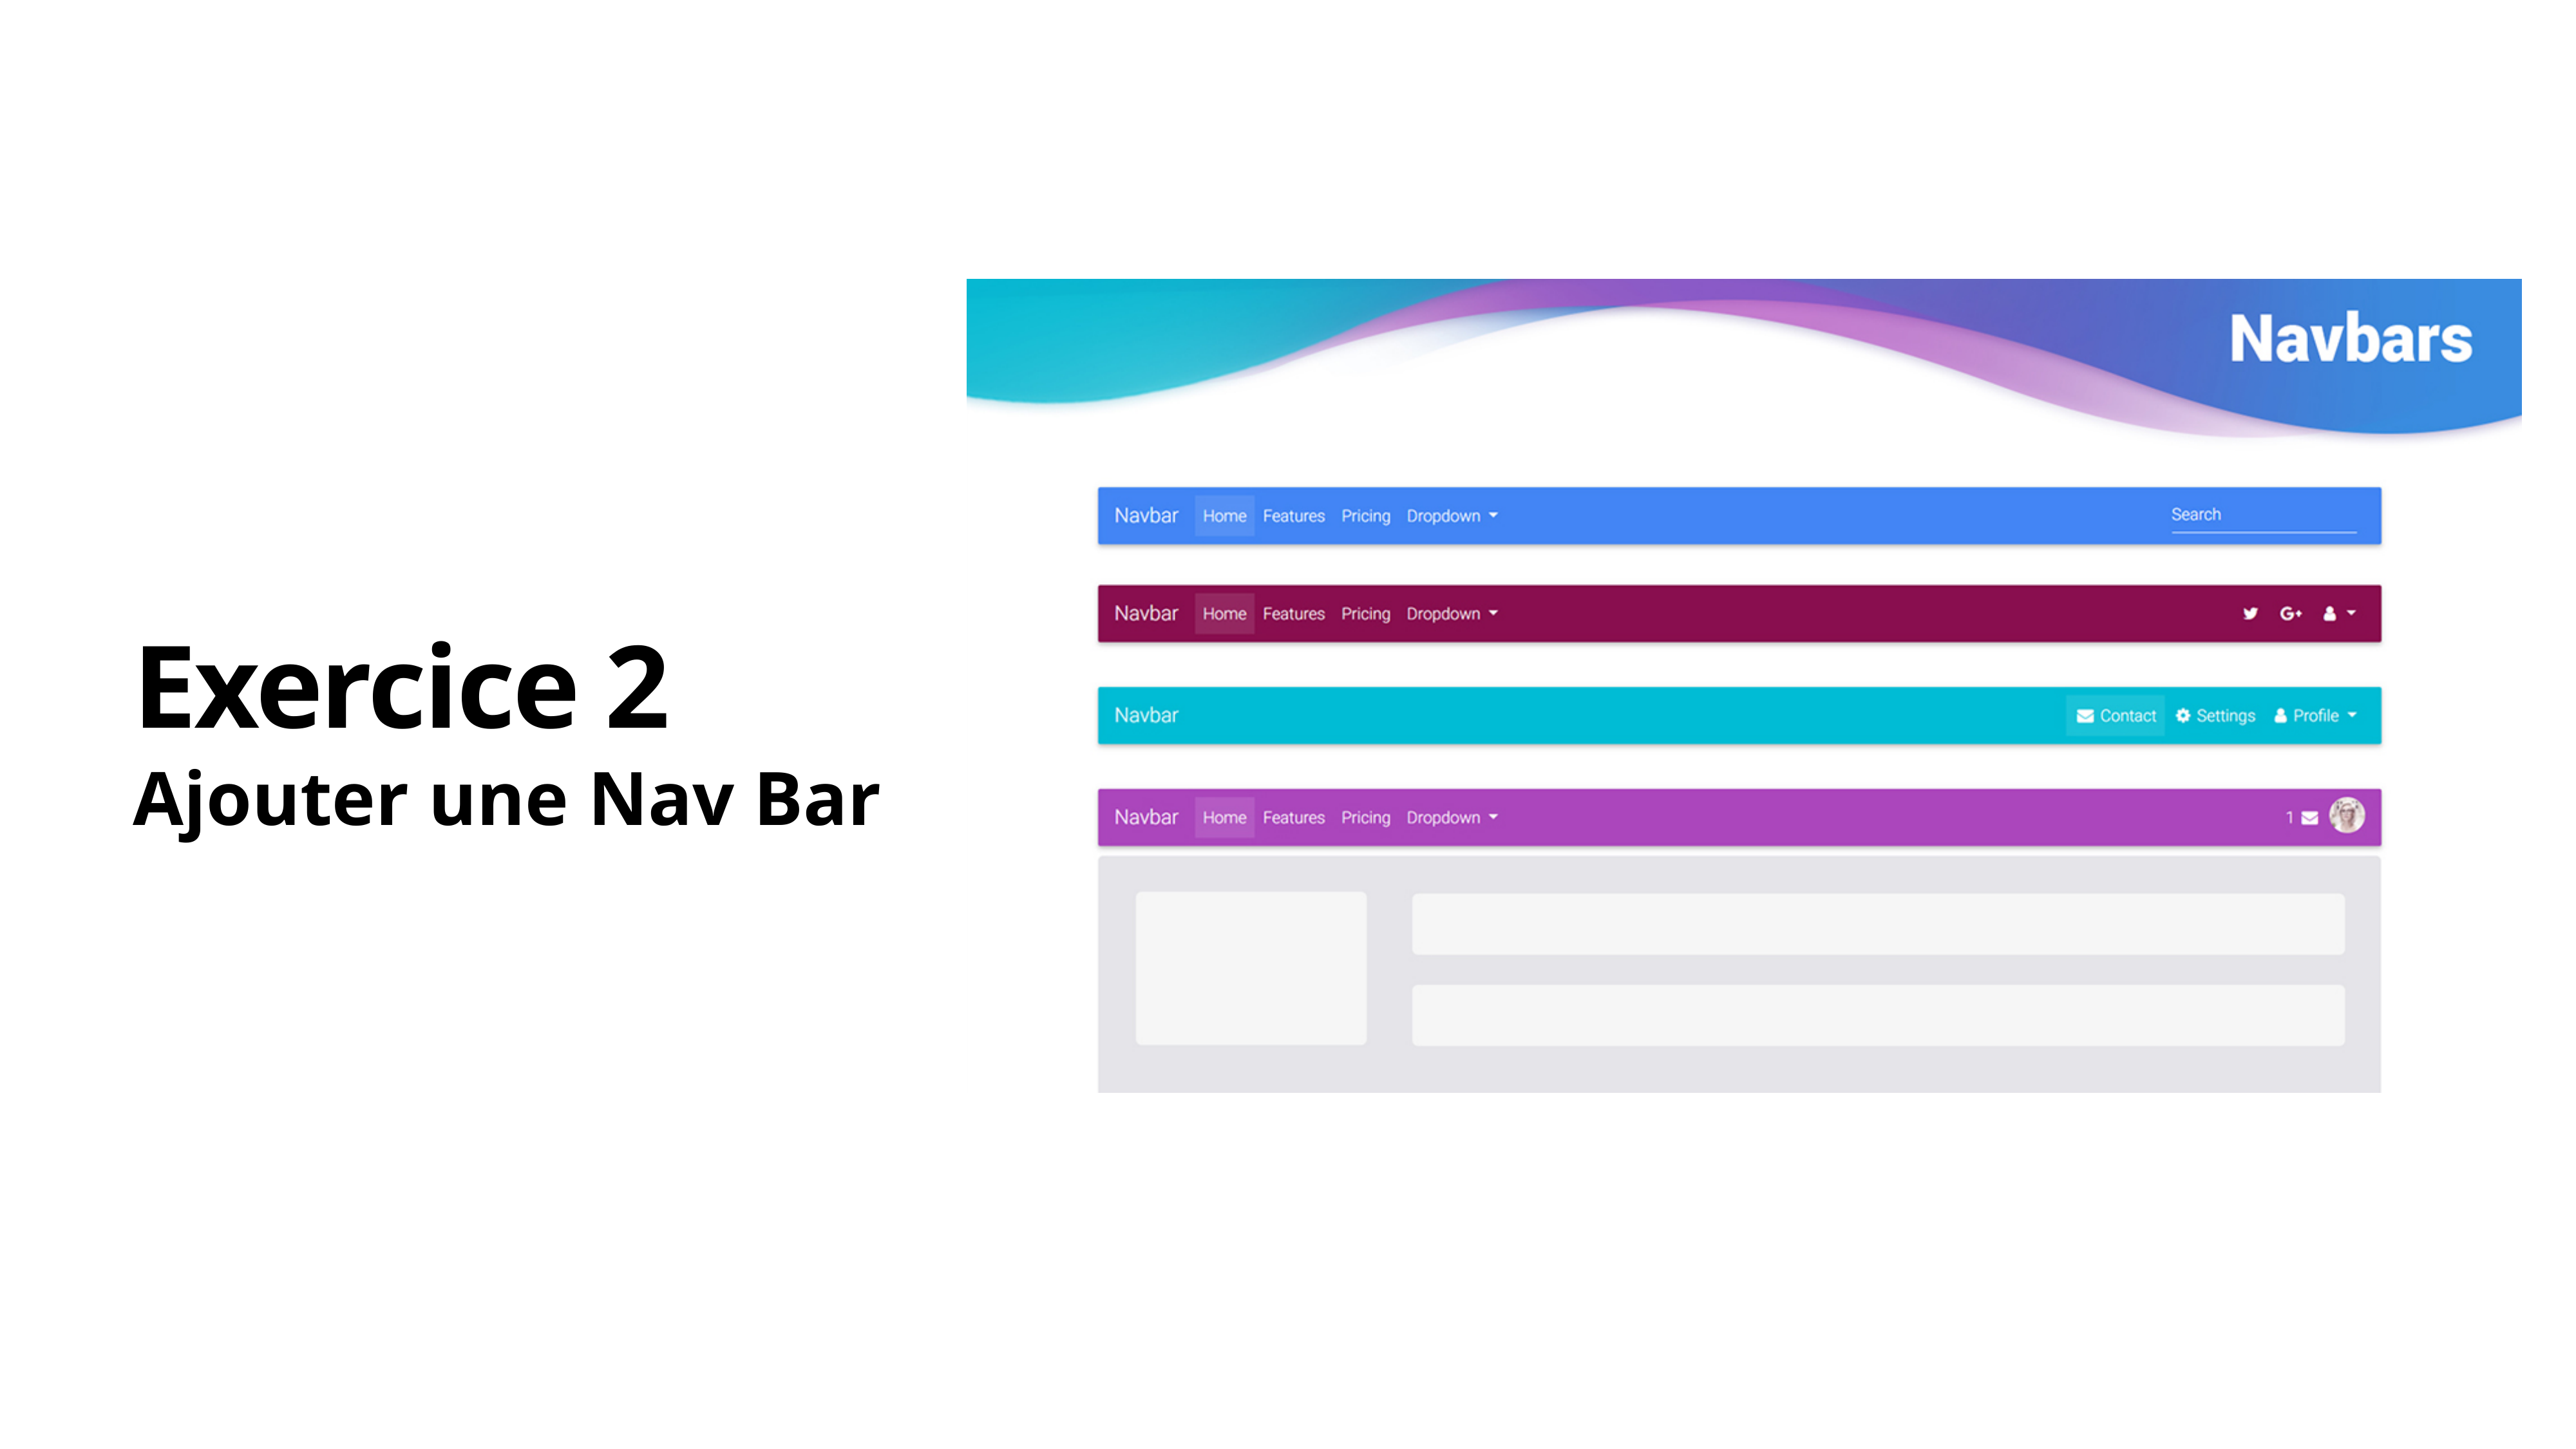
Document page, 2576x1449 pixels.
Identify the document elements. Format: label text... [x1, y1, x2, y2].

list Ajouter une Nav Bar [127, 745, 1161, 1316]
title Exercice 2 [127, 133, 1161, 745]
picture [967, 279, 2523, 1093]
